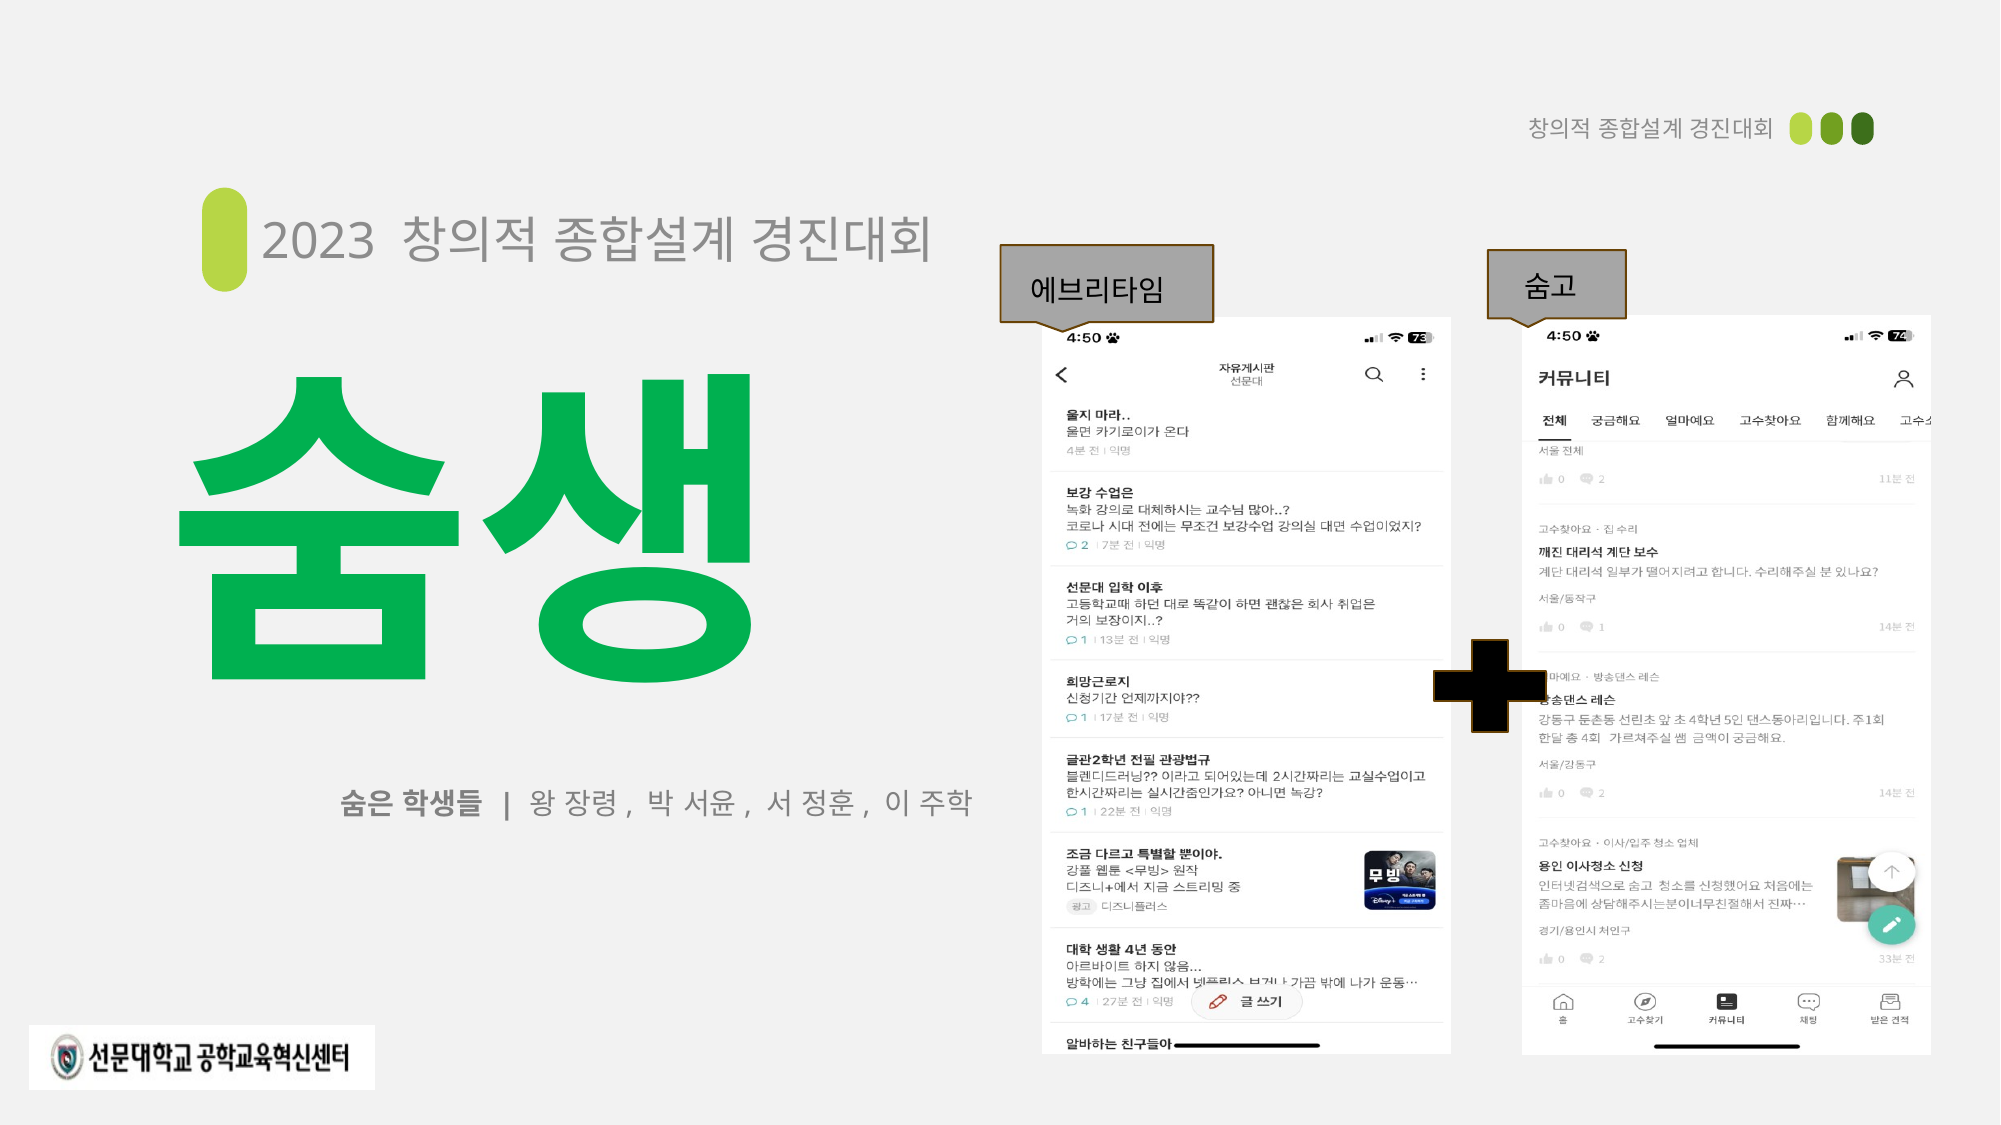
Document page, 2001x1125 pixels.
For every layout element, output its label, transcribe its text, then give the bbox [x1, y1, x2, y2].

text_box 숨은 학생들 | 왕 장령, 박 서윤, 서 정훈, 이 주학 [178, 777, 1000, 828]
text_box 창의적 종합설계 경진대회 [1410, 107, 1790, 150]
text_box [1789, 112, 1874, 145]
picture [29, 1025, 375, 1090]
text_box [1000, 245, 1931, 1055]
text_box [1487, 250, 1626, 328]
text_box [202, 187, 247, 292]
text_box 숨생 [151, 312, 1000, 728]
text_box 2023 창의적 종합설계 경진대회 [247, 201, 1029, 276]
